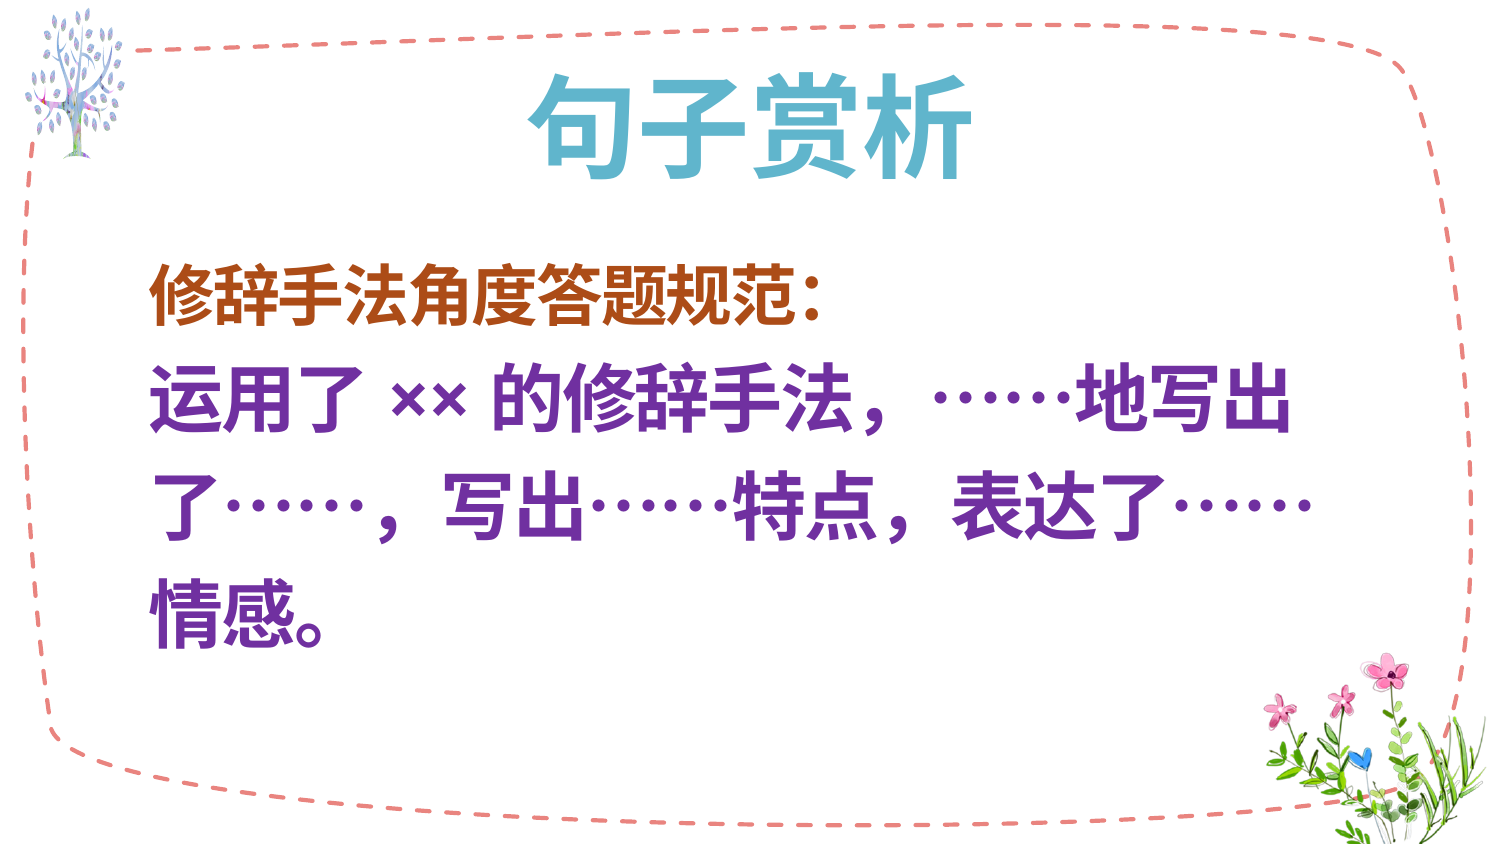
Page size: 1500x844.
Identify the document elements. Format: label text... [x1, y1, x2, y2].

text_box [25, 7, 125, 159]
text_box 修辞手法角度答题规范： 运用了××的修辞手法，……地写出了……，写出……特点，表达了……情感。 [133, 230, 1344, 665]
picture [1167, 625, 1491, 844]
text_box [22, 23, 1473, 827]
text_box 句子赏析 [513, 51, 987, 198]
